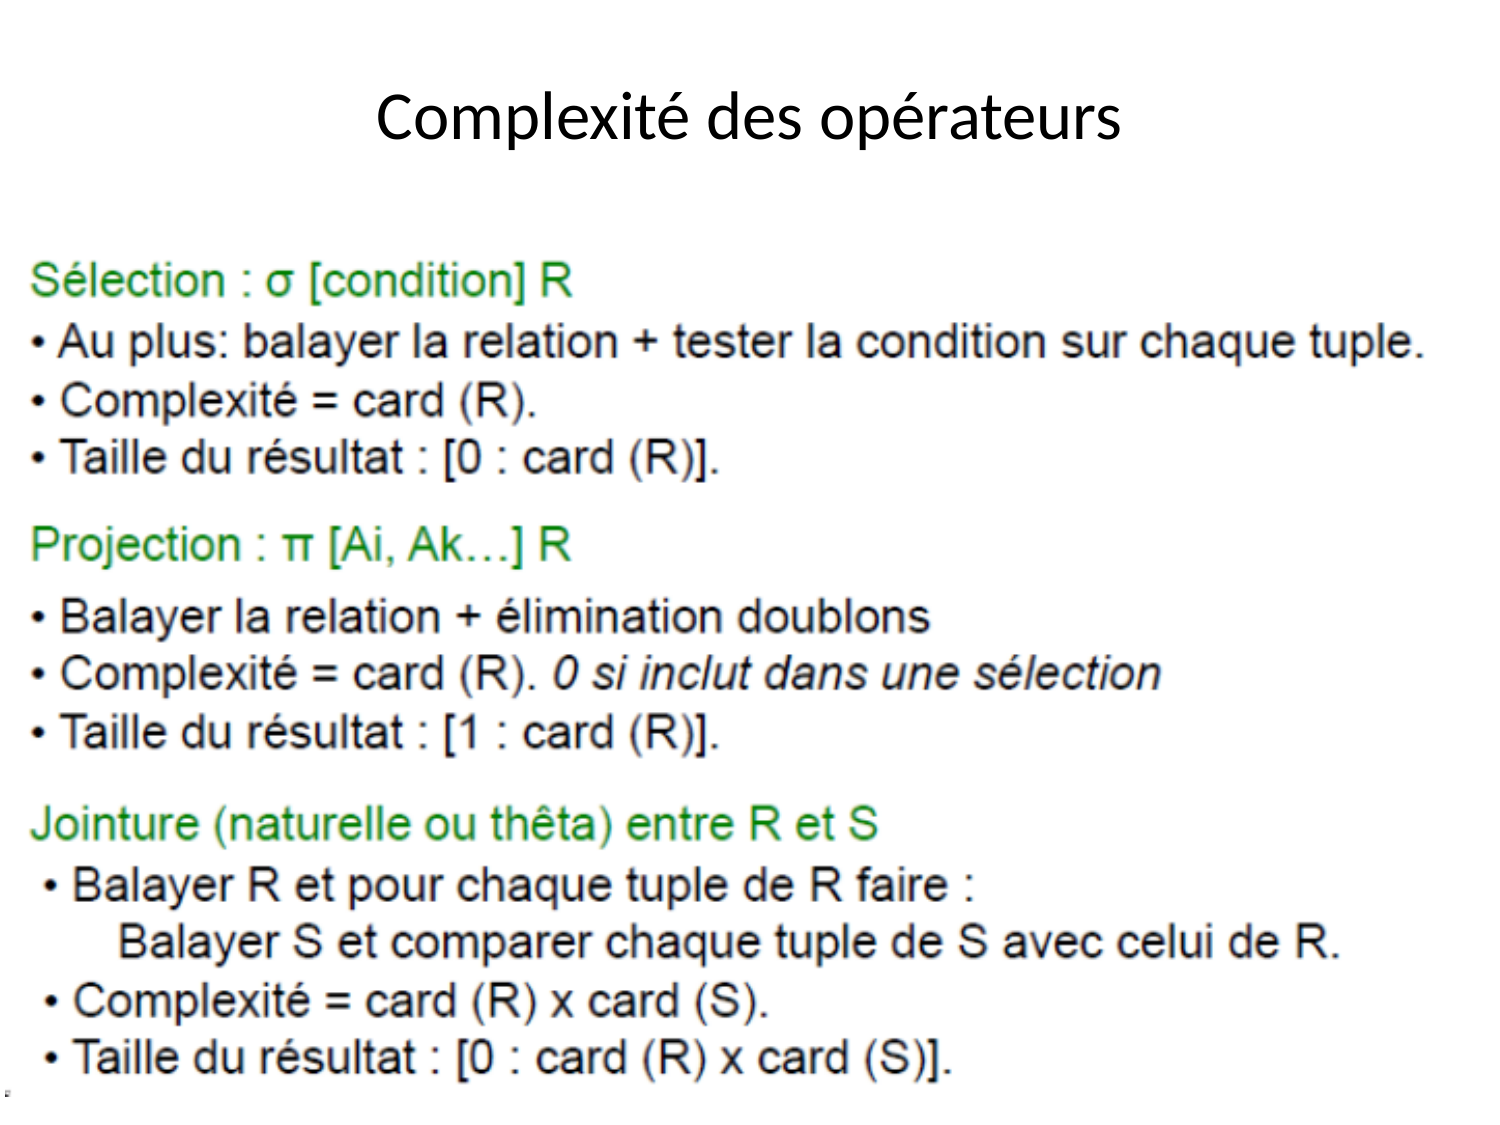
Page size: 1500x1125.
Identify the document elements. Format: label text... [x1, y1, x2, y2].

title Complexité des opérateurs [103, 59, 1397, 175]
picture [4, 238, 1445, 1097]
